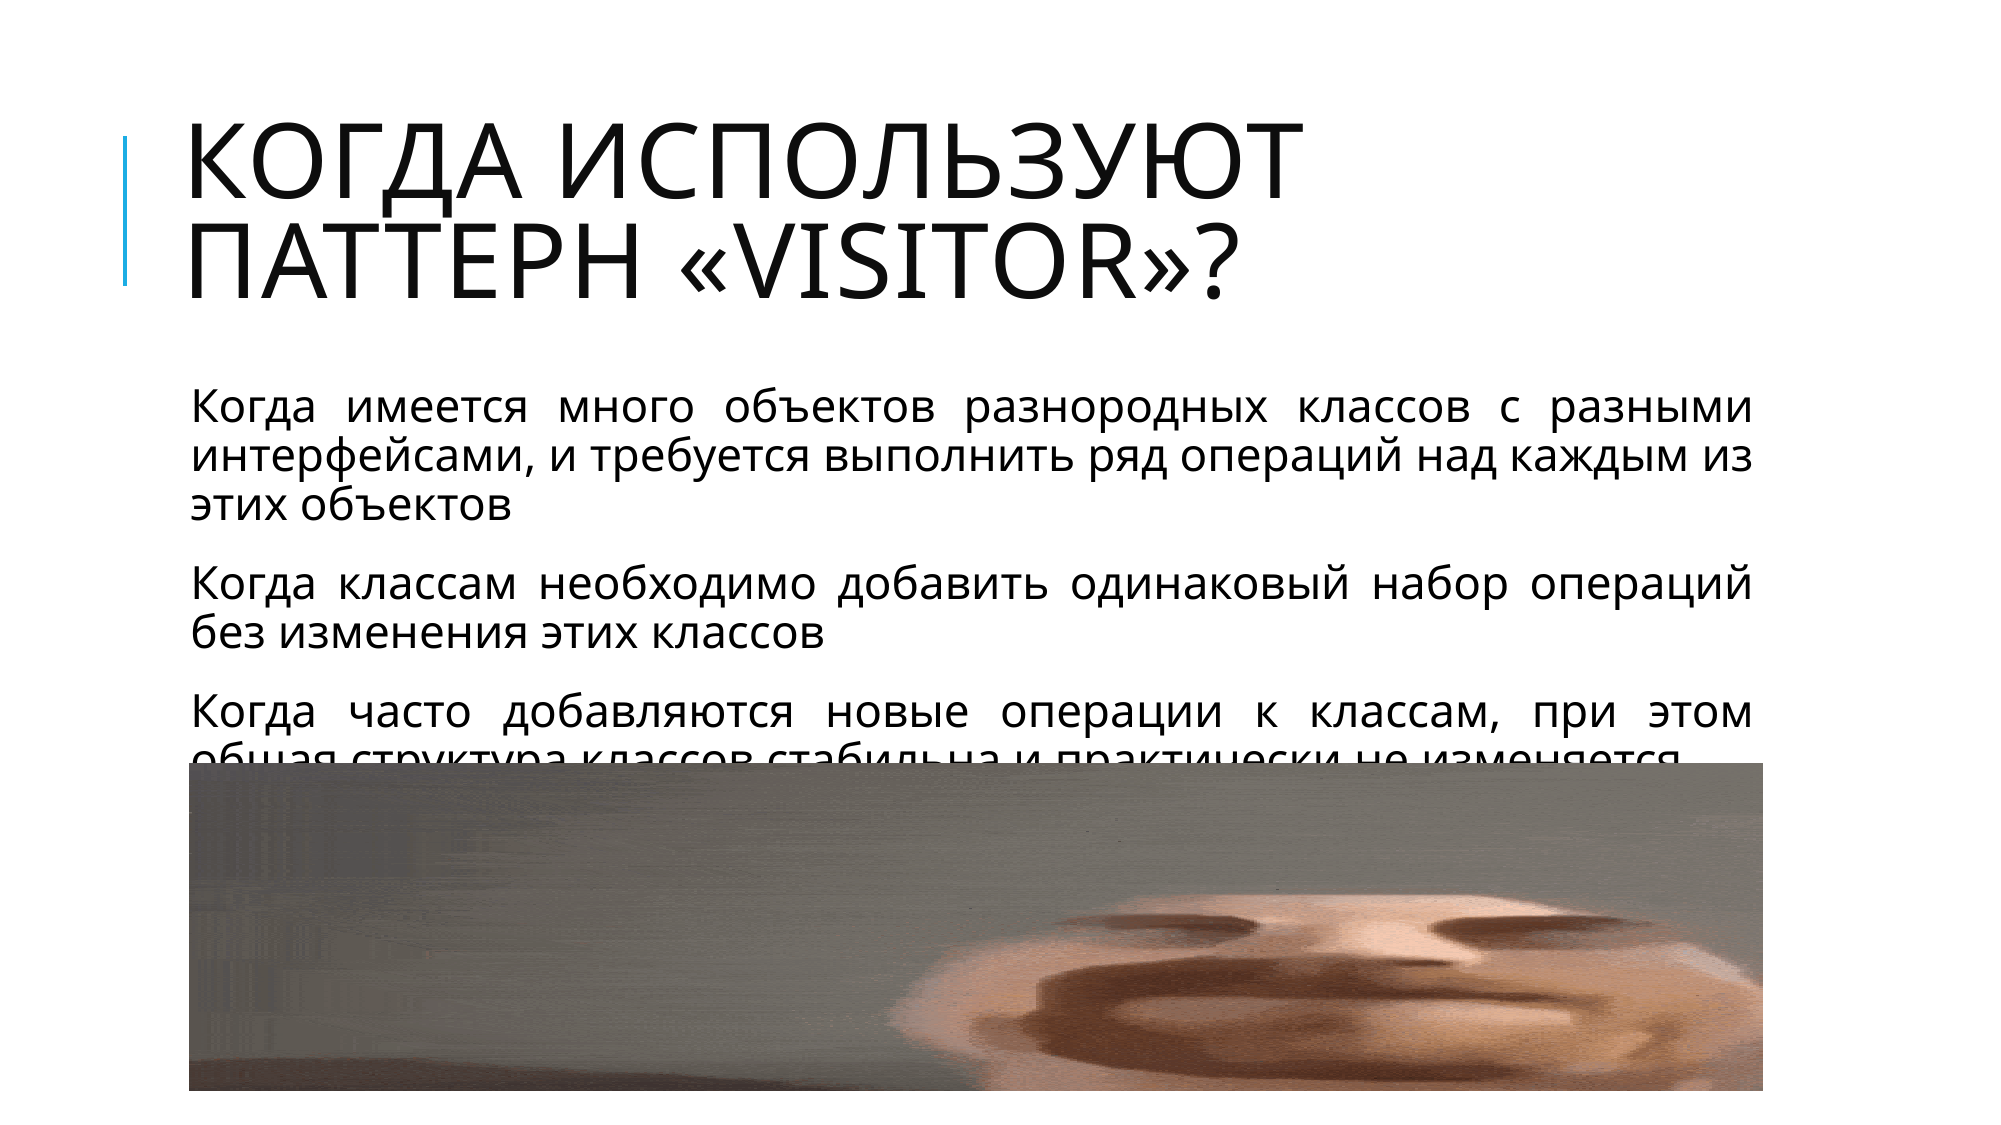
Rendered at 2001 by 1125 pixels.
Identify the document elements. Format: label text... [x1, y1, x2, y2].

list Когда имеется много объектов разнородных классов с разными интерфейсами, и требуется выполнить ряд операций над каждым из этих объектов Когда классам необходимо добавить одинаковый набор операций без изменения этих классов Когда часто добавляются новые операции к классам, при этом общая структура классов стабильна и практически не изменяется [168, 375, 1763, 1035]
title Когда используют паттерн «Visitor»? [168, 96, 1763, 342]
picture [188, 763, 1763, 1092]
